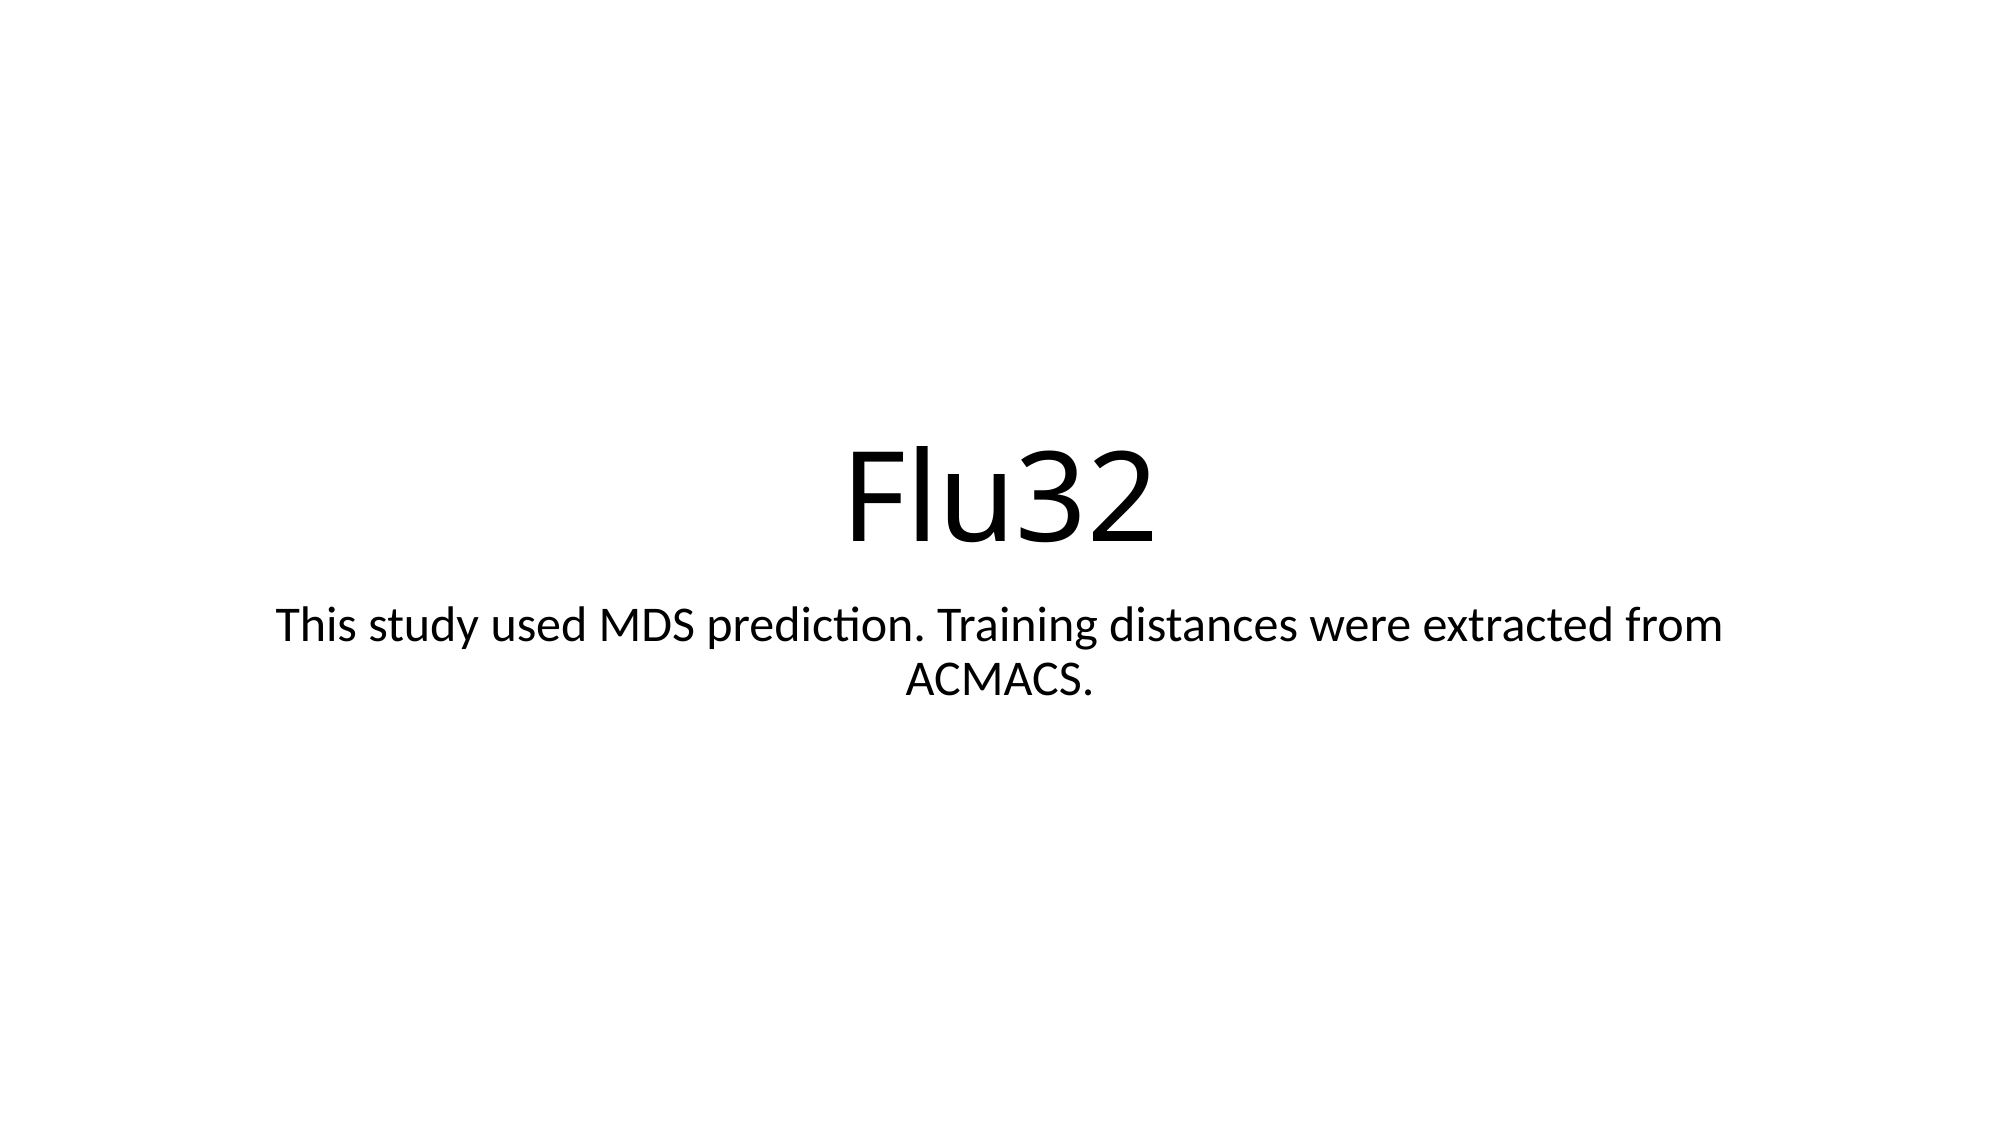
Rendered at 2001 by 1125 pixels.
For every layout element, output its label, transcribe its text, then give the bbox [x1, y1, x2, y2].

title Flu32 [249, 184, 1750, 576]
subtitle This study used MDS prediction. Training distances were extracted from ACMACS. [249, 590, 1750, 863]
